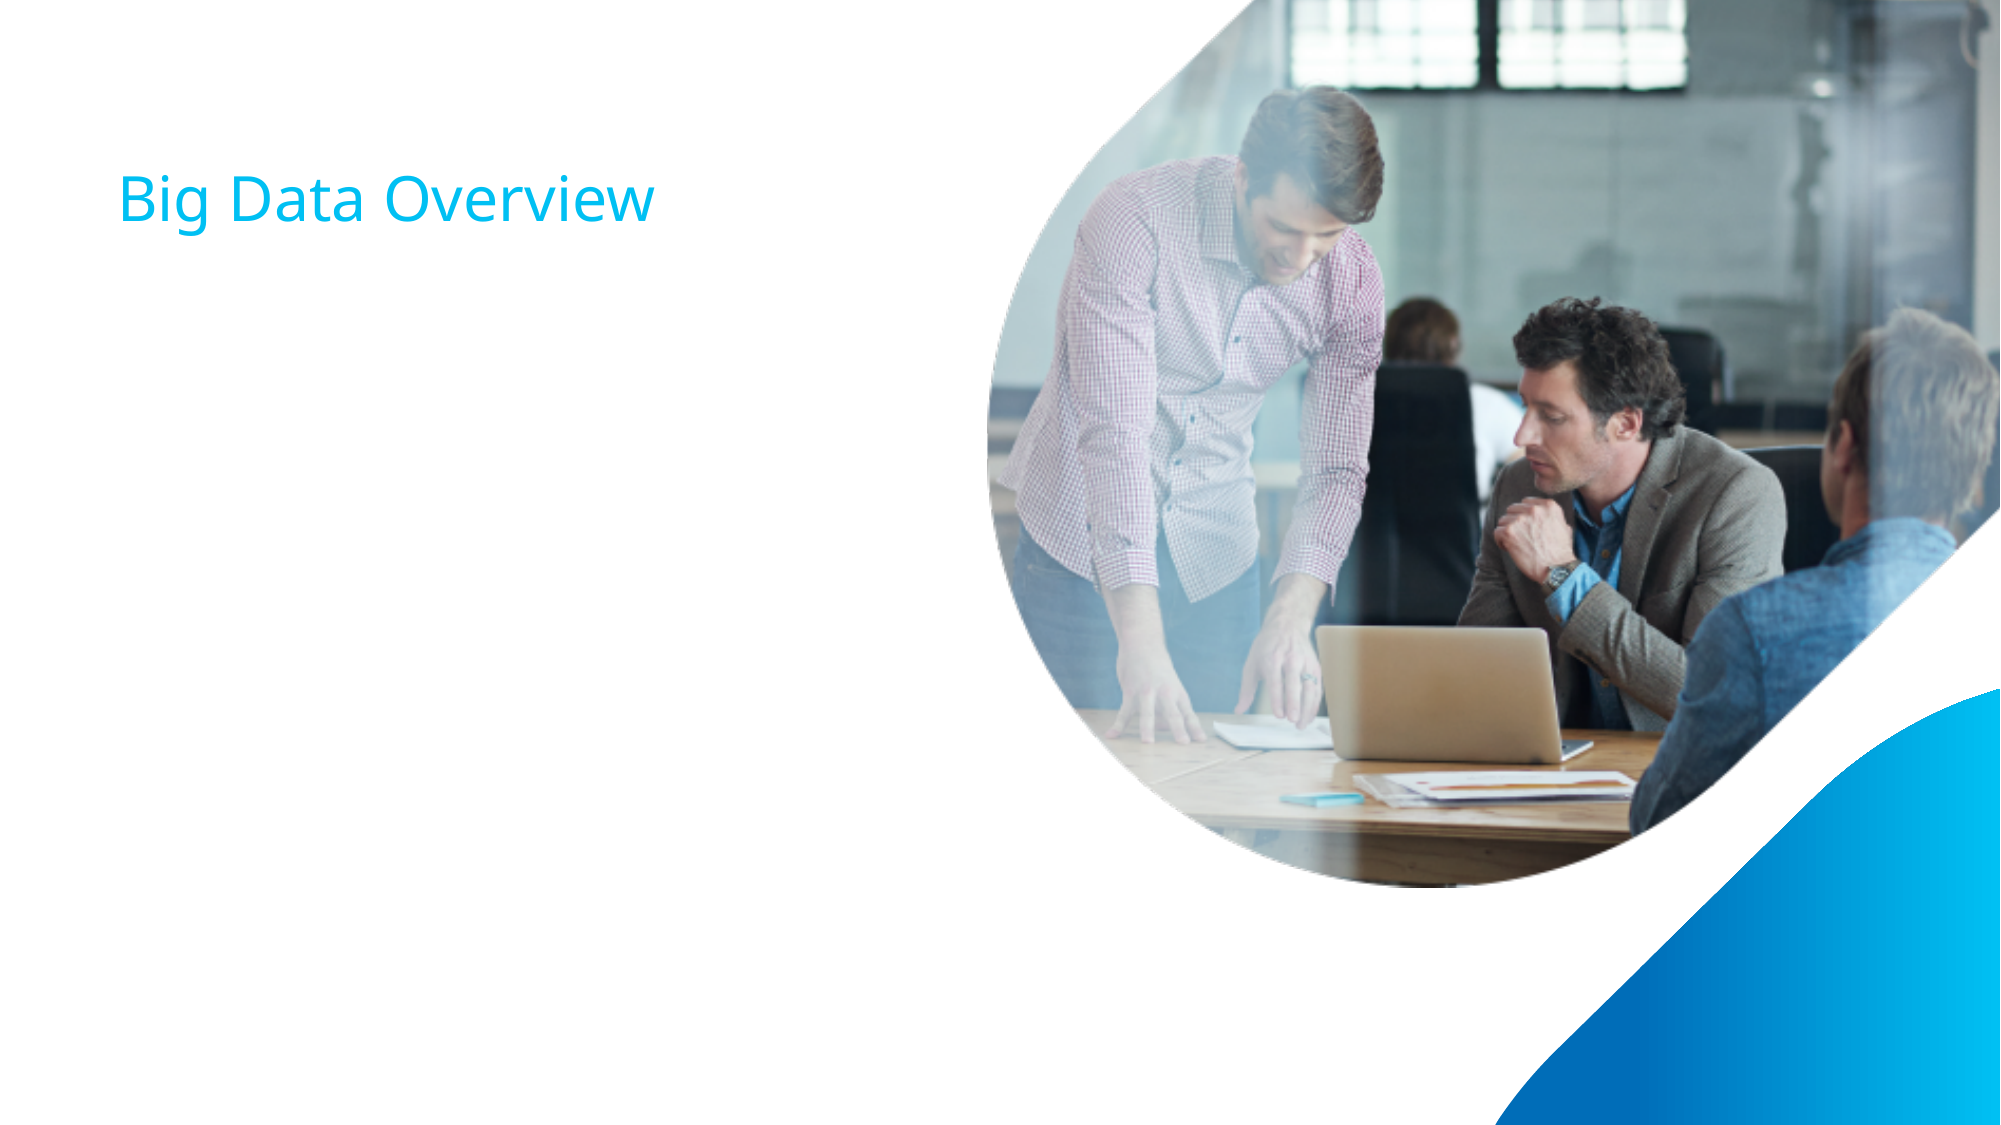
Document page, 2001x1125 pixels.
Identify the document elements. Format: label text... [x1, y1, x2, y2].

picture [986, 0, 2000, 888]
title Big Data Overview [102, 127, 1405, 277]
